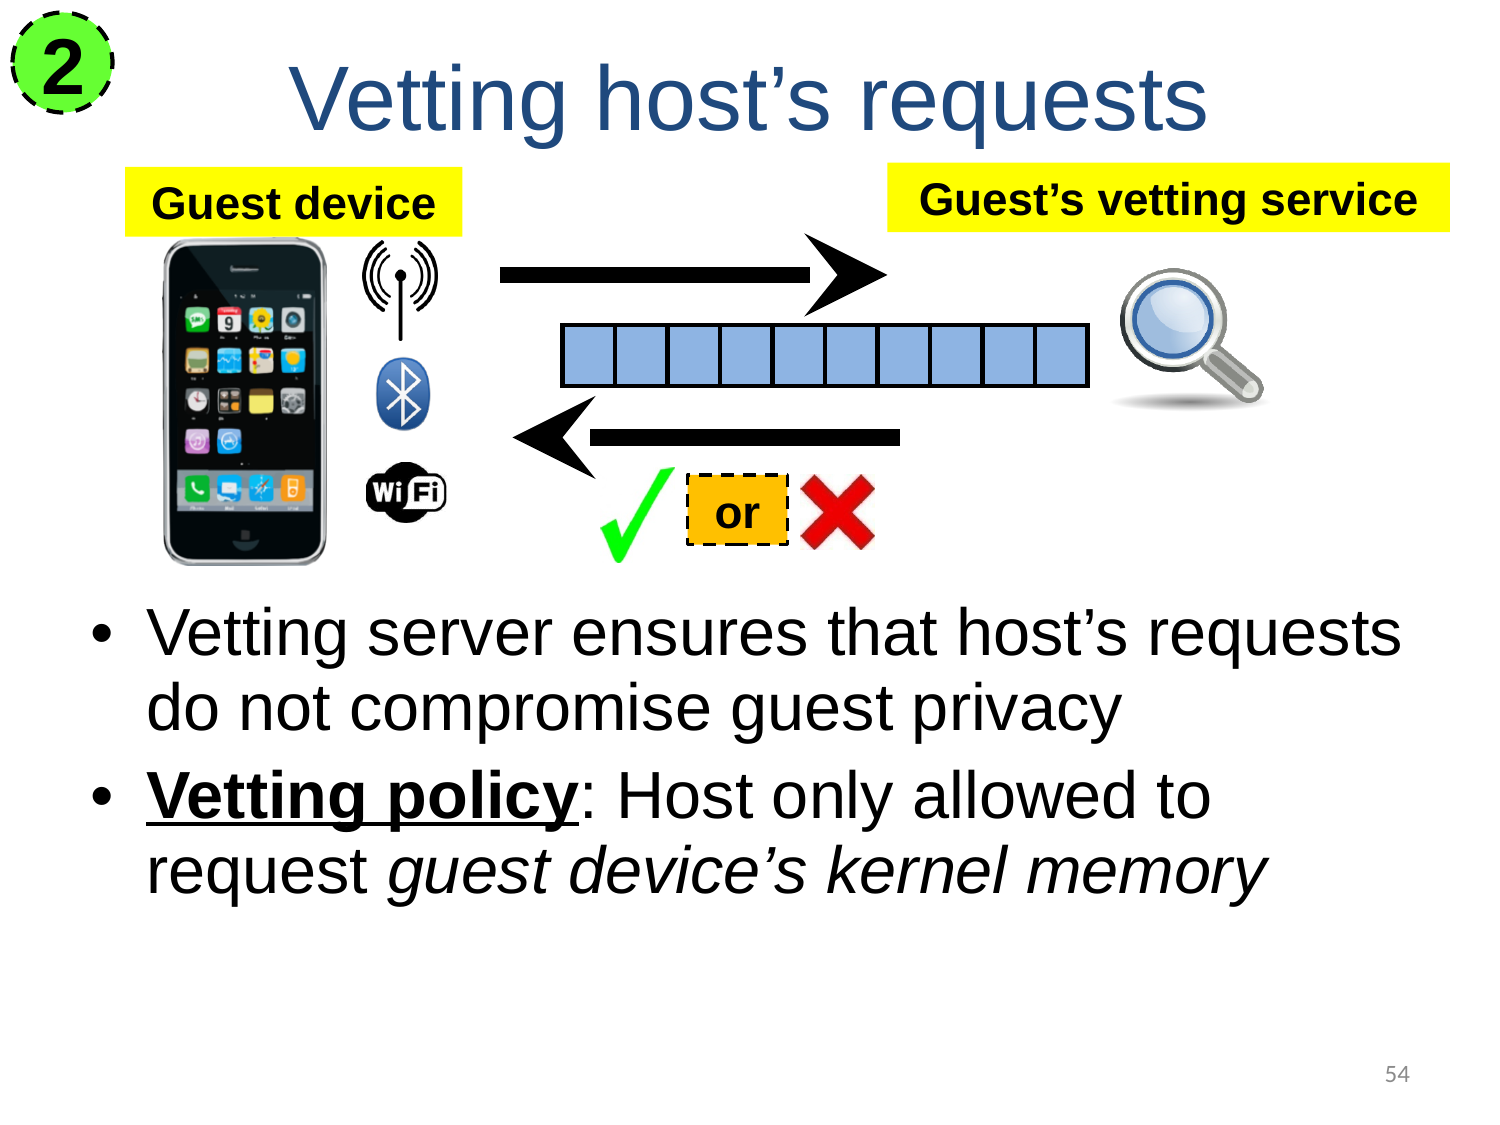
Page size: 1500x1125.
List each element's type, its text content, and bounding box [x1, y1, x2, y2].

title Vetting host’s requests [75, 0, 1425, 188]
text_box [599, 467, 876, 563]
picture [162, 237, 327, 566]
table_header [617, 327, 665, 384]
list Vetting server ensures that host’s requests do not compromise guest privacy Vetting policy: Host only allowed to request guest device’s kernel memory [75, 587, 1425, 1005]
picture [1103, 255, 1276, 426]
table_header [775, 327, 823, 384]
picture [366, 462, 447, 523]
picture [362, 240, 438, 342]
table_header [565, 327, 613, 384]
table_header [932, 327, 980, 384]
text_box 2 [10, 10, 115, 115]
table_header [1037, 327, 1085, 384]
table_header [985, 327, 1033, 384]
picture [362, 349, 444, 438]
table_header [722, 327, 770, 384]
text_box Guest device [125, 166, 463, 237]
table_header [670, 327, 718, 384]
table_header [880, 327, 928, 384]
slide_number 54 [1074, 1042, 1425, 1103]
table_header [827, 327, 875, 384]
text_box Guest’s vetting service [887, 162, 1450, 233]
